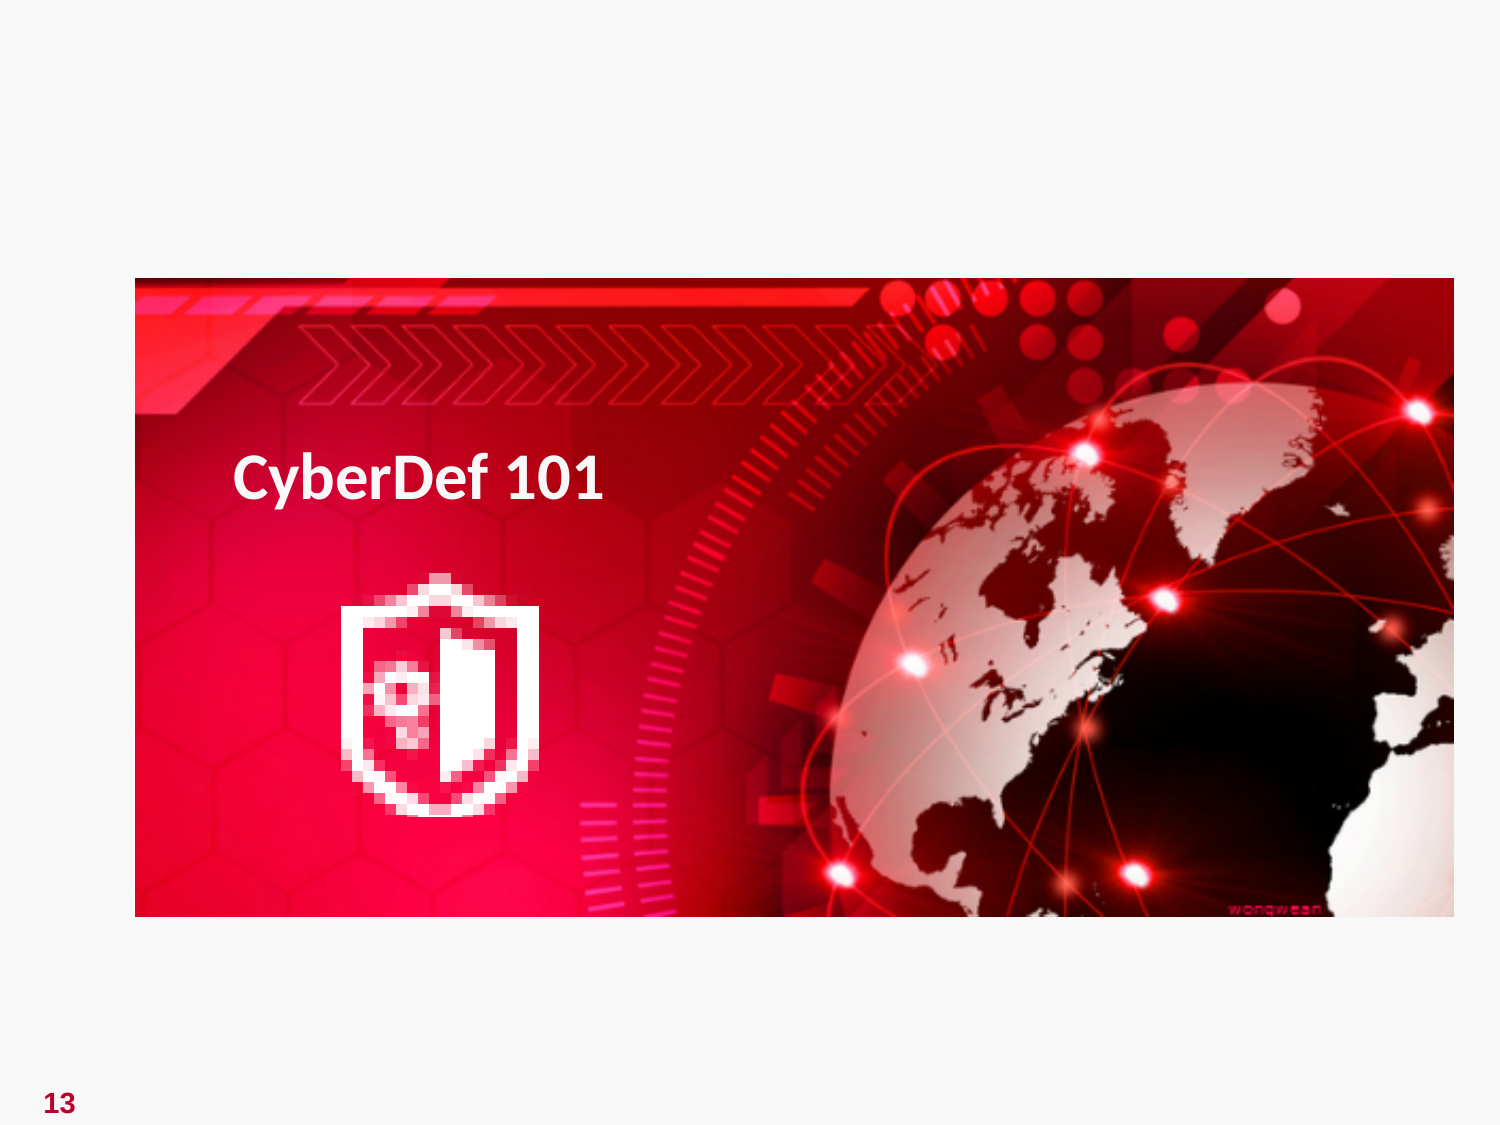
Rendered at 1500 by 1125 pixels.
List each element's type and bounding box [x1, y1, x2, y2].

picture [135, 278, 1455, 918]
